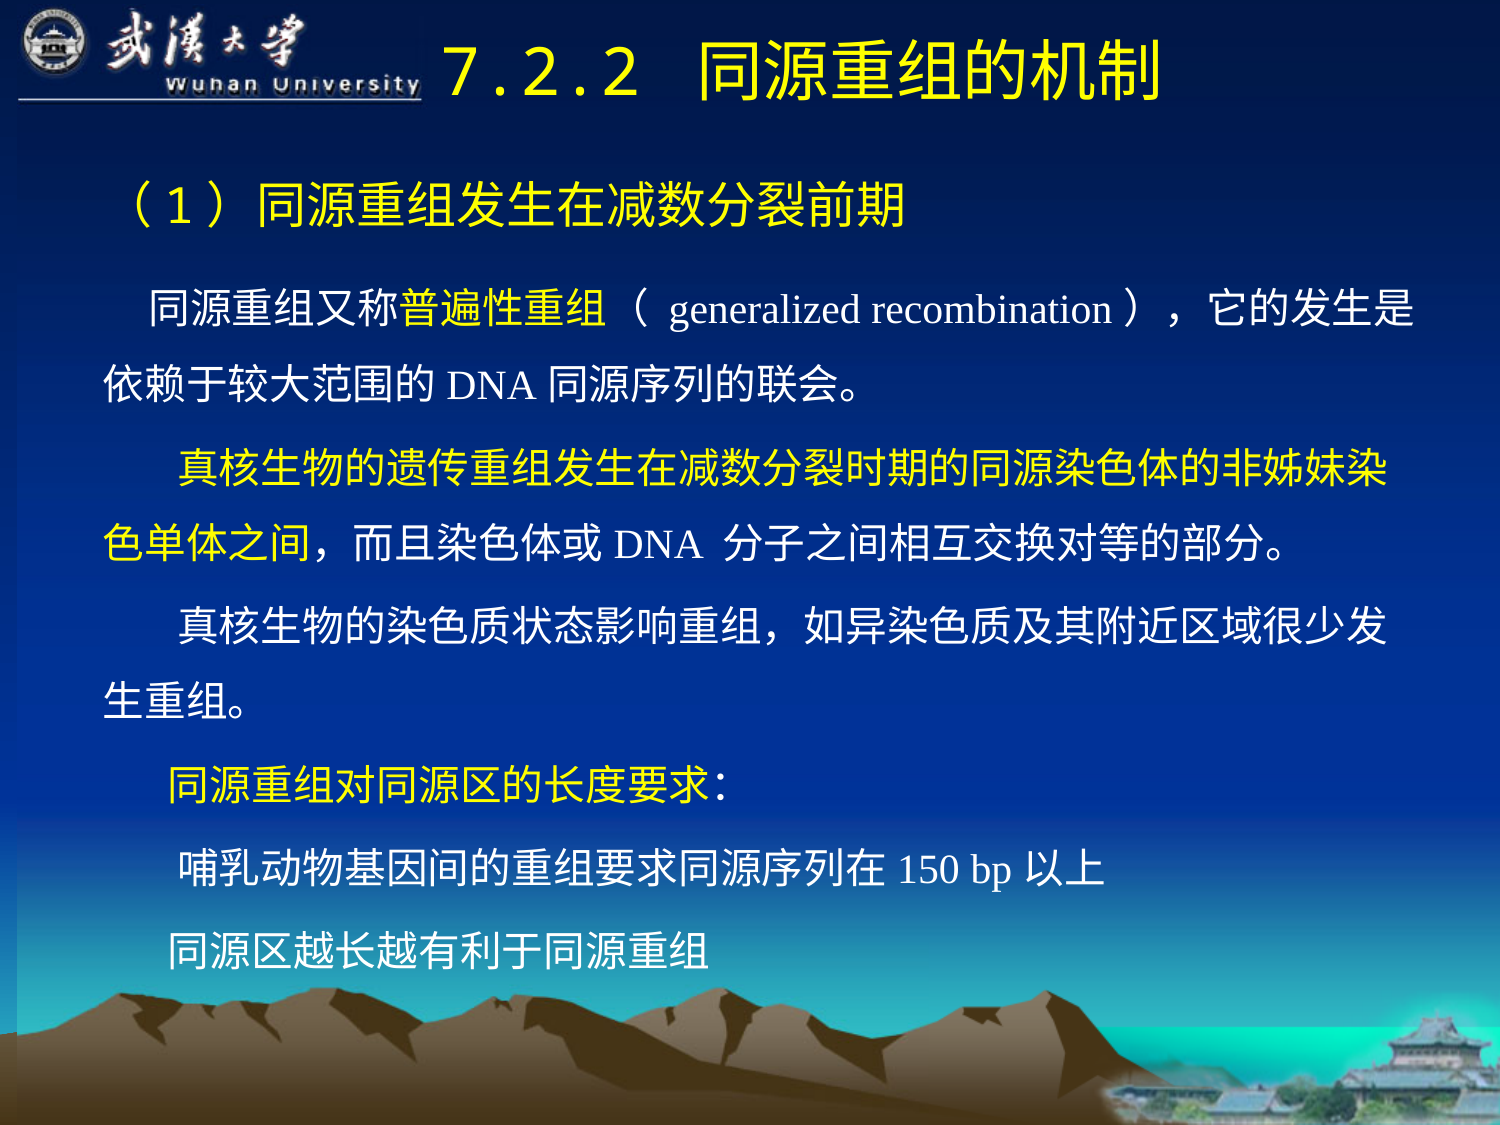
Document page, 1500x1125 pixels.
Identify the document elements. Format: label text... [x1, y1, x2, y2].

picture [17, 4, 1500, 1125]
list （1）同源重组发生在减数分裂前期 同源重组又称普遍性重组（ generalized recombination），它的发生是依赖于较大范围的DNA同源序列的联会。 真核生物的遗传重组发生在减数分裂时期的同源染色体的非姊妹染色单体之间，而且染色体或DNA 分子之间相互交换对等的部分。 真核生物的染色质状态影响重组，如异染色质及其附近区域很少发生重组。 同源重组对同源区的长度要求： 哺乳动物基因间的重组要求同源序列在150 bp以上 同源区越长越有利于同源重组 [87, 165, 1438, 1079]
title 7.2.2 同源重组的机制 [424, 0, 1238, 163]
